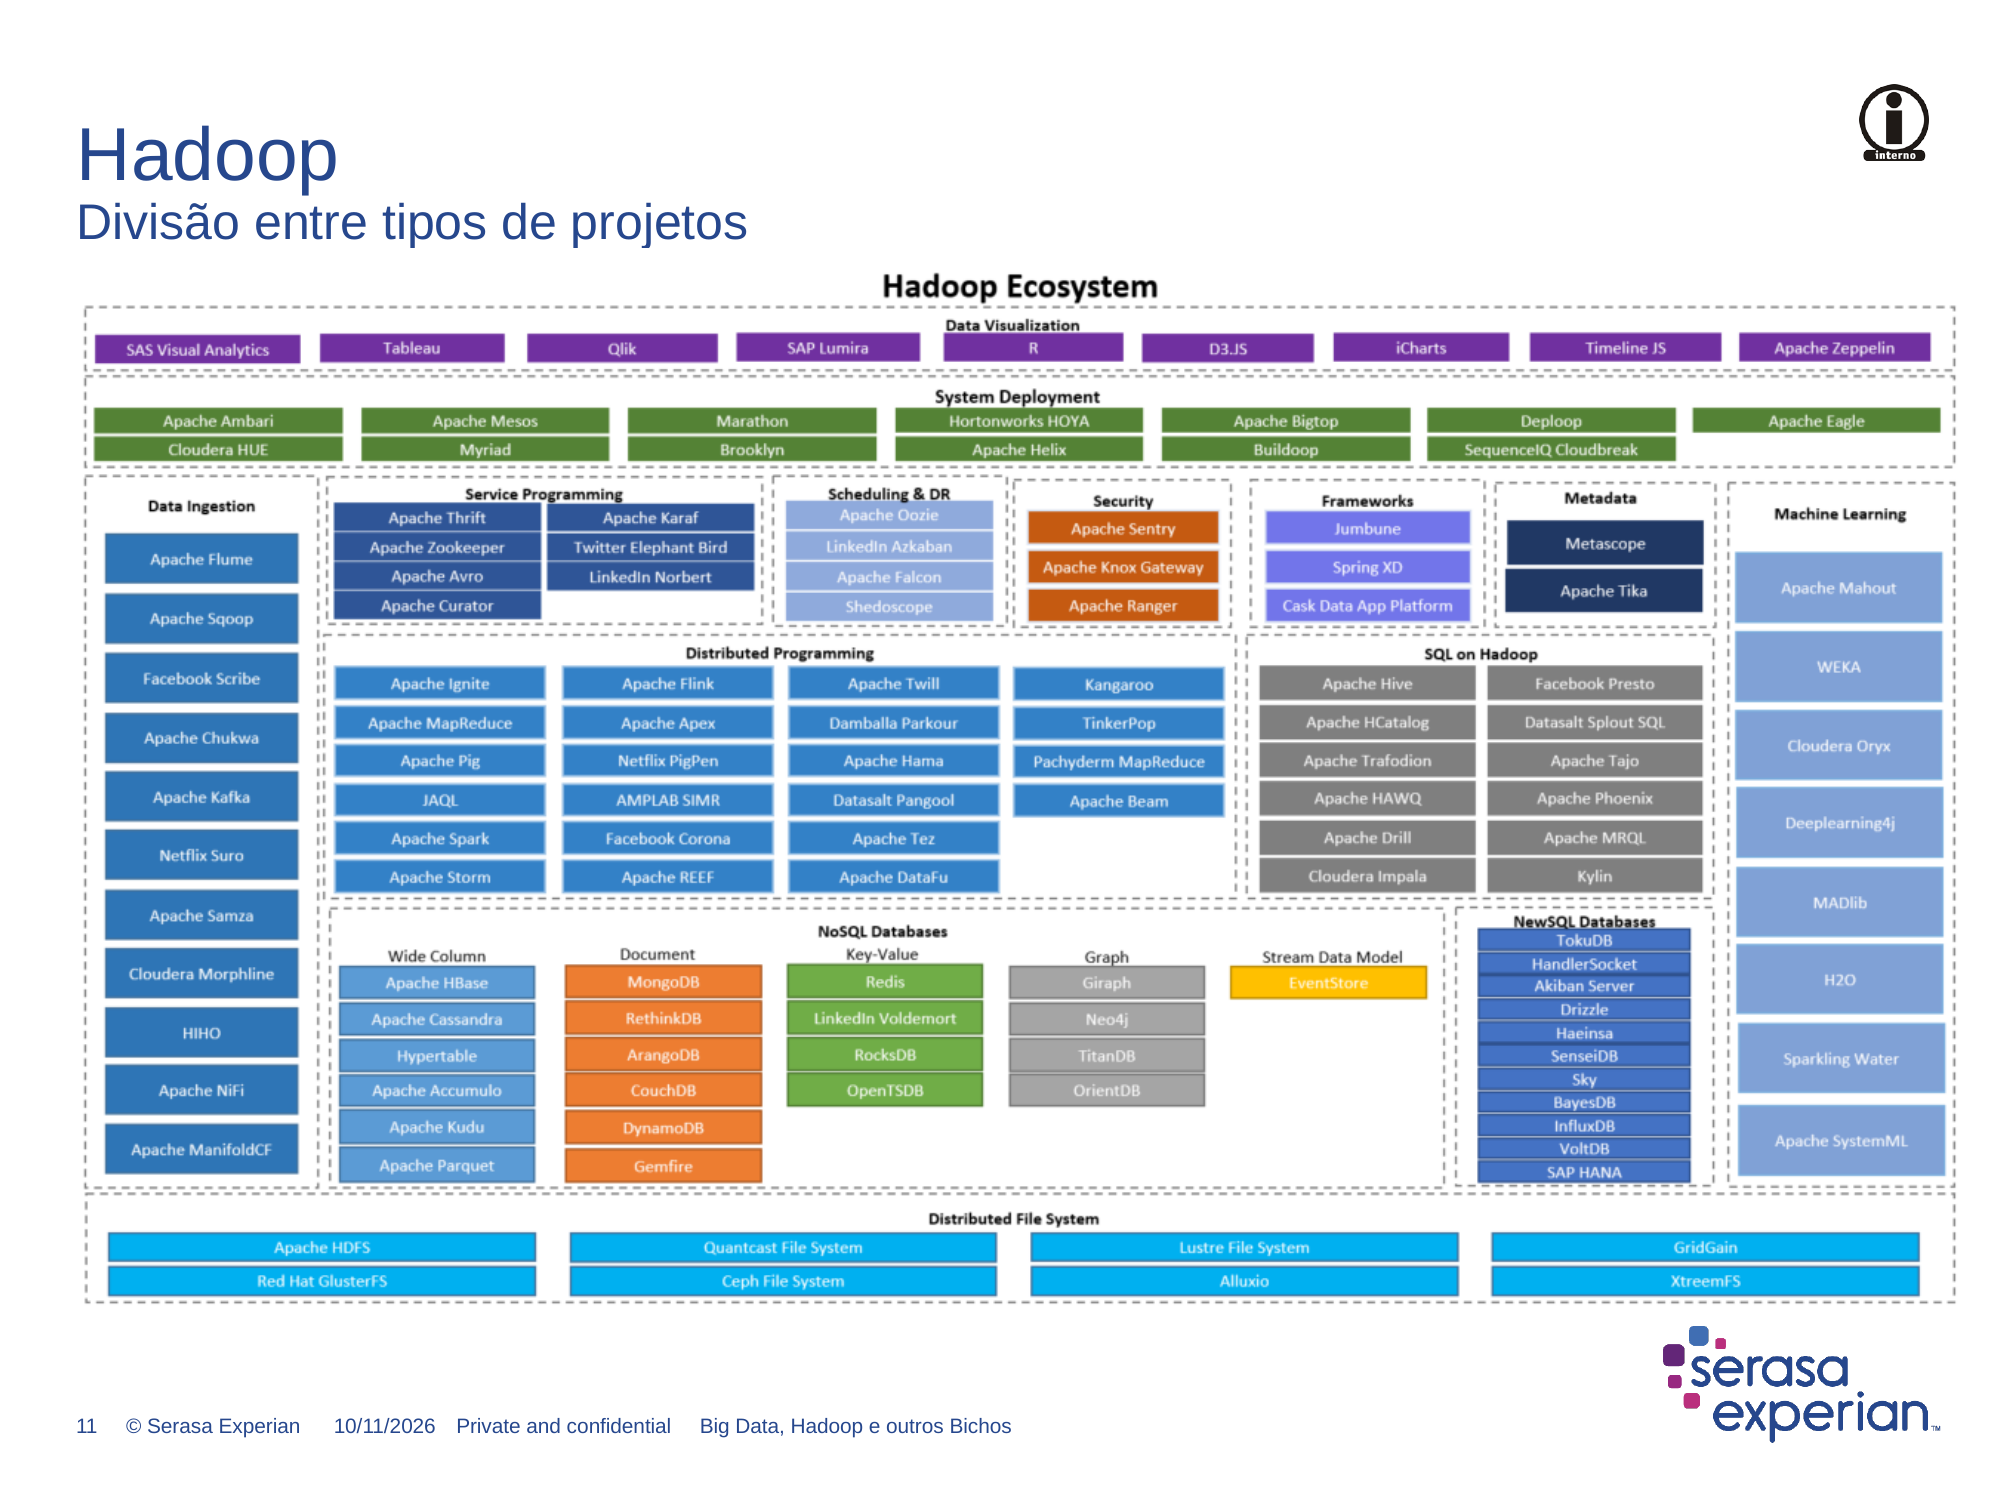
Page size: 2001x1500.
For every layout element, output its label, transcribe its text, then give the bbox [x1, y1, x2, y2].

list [76, 248, 1963, 1311]
picture [1631, 1311, 1959, 1474]
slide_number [333, 1412, 452, 1460]
footer Private and confidential Big Data, Hadoop e outros Bichos [456, 1412, 1460, 1460]
picture [1859, 84, 1929, 161]
title Hadoop Divisão entre tipos de projetos [76, 115, 1614, 248]
